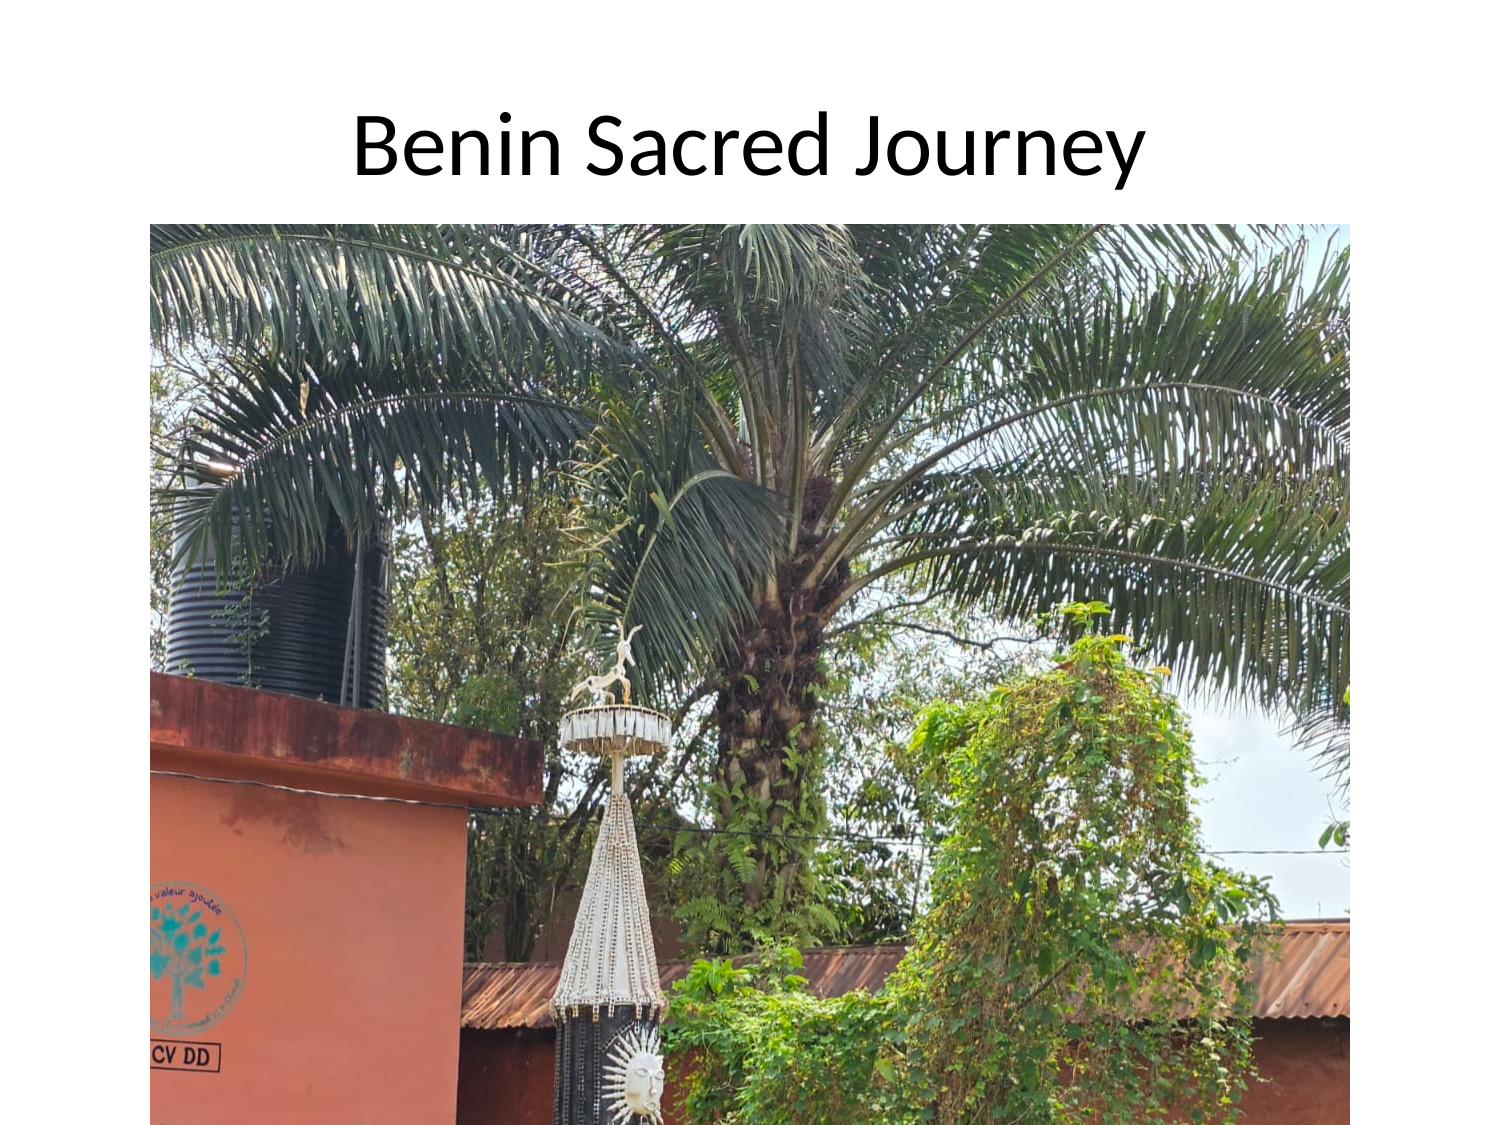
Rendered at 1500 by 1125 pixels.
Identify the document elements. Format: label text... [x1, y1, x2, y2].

picture [149, 224, 1351, 1125]
title Benin Sacred Journey [75, 45, 1425, 233]
